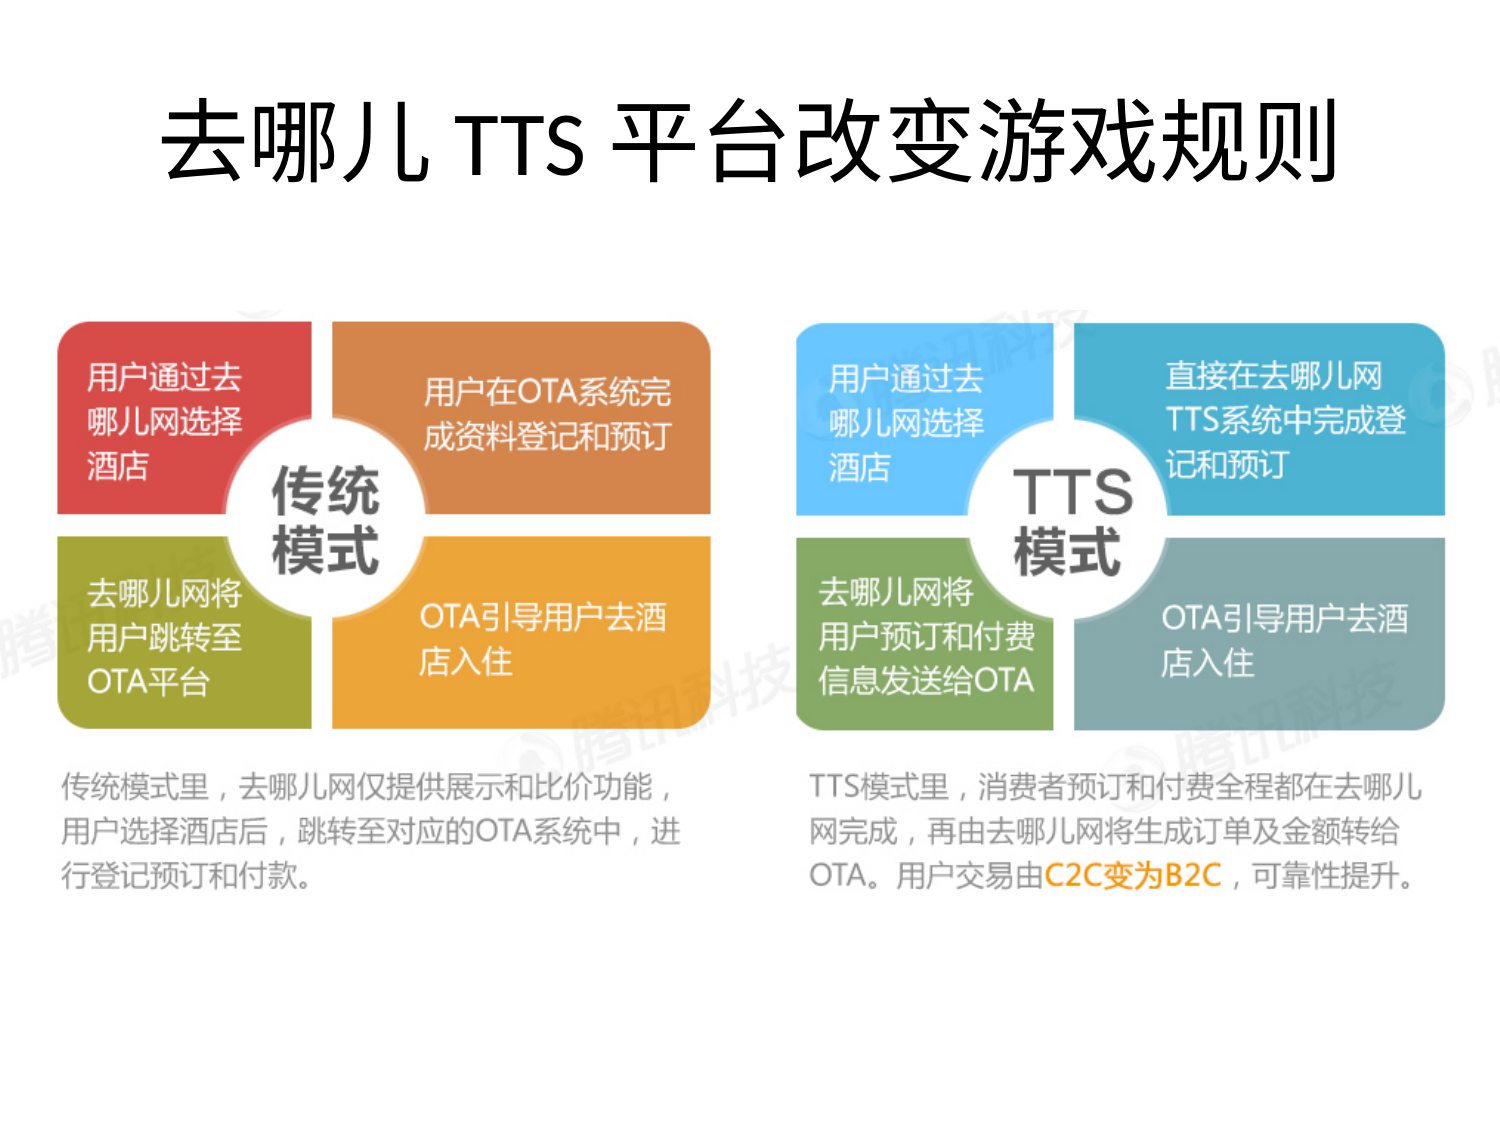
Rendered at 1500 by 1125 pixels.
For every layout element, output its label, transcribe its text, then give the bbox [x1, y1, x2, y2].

picture [0, 310, 1500, 935]
title 去哪儿TTS平台改变游戏规则 [75, 45, 1425, 233]
